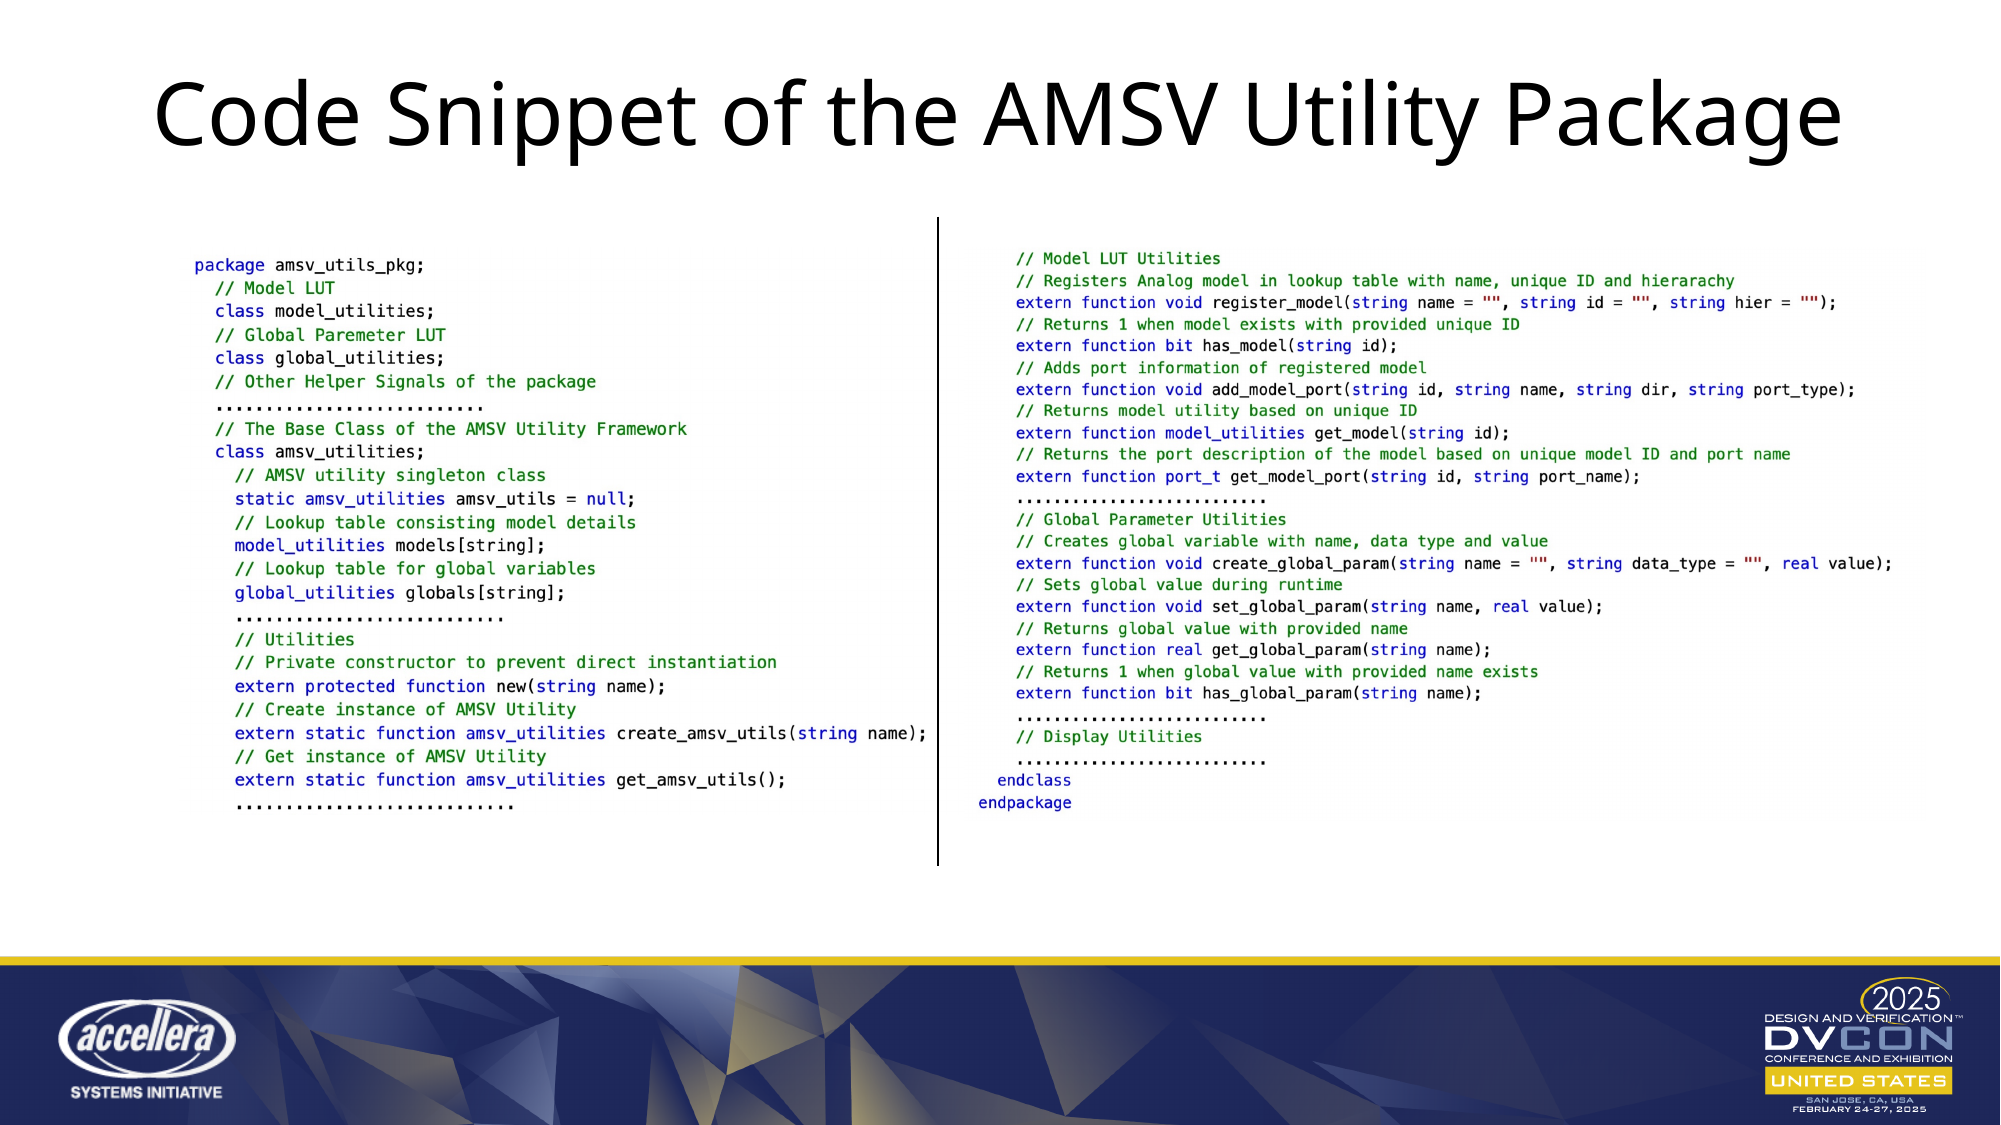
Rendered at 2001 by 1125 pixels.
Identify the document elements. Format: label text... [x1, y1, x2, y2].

picture [0, 0, 2000, 1125]
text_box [179, 216, 1926, 867]
title Code Snippet of the AMSV Utility Package [137, 59, 1863, 175]
